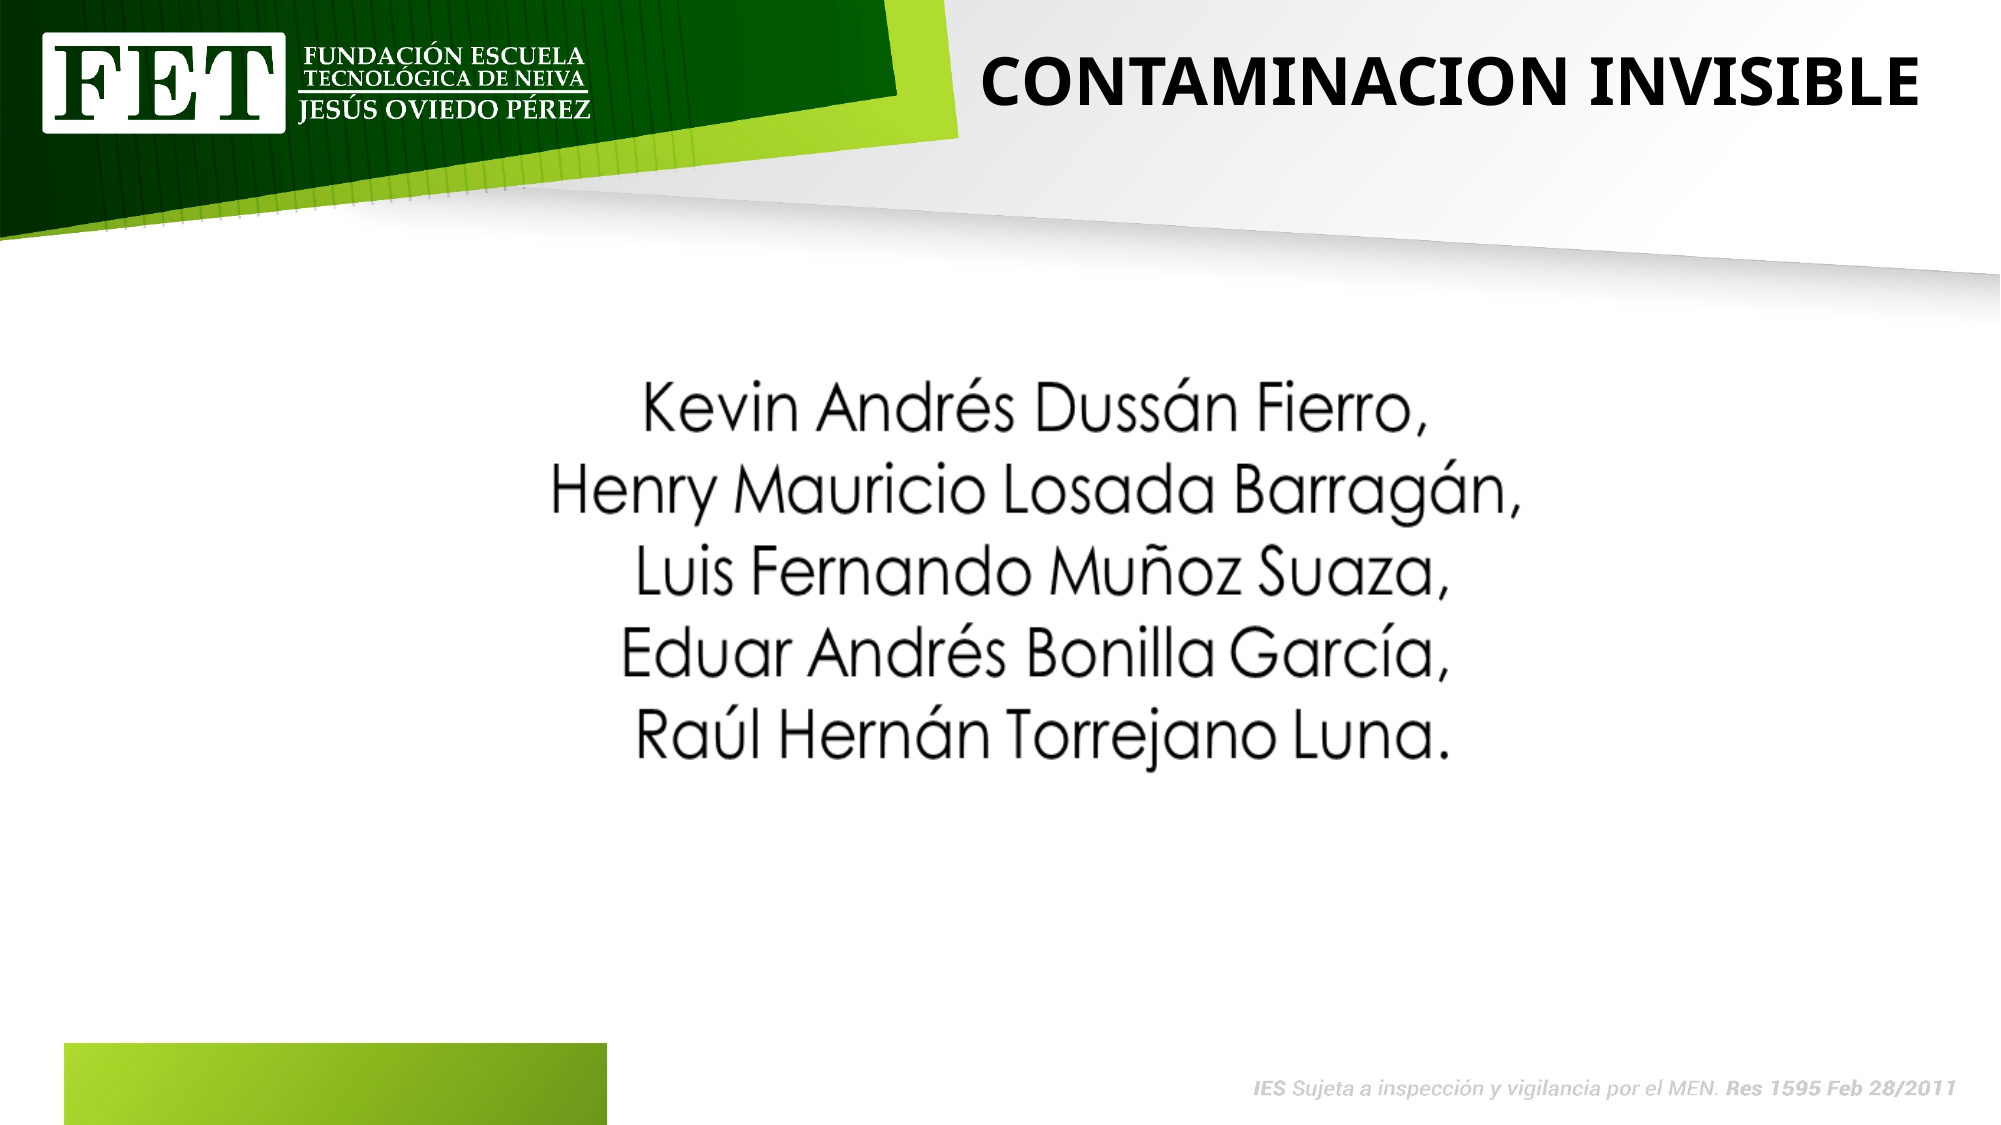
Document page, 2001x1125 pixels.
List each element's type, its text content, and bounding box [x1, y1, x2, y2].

picture [0, 0, 2000, 1125]
title CONTAMINACION INVISIBLE [964, 69, 1962, 179]
